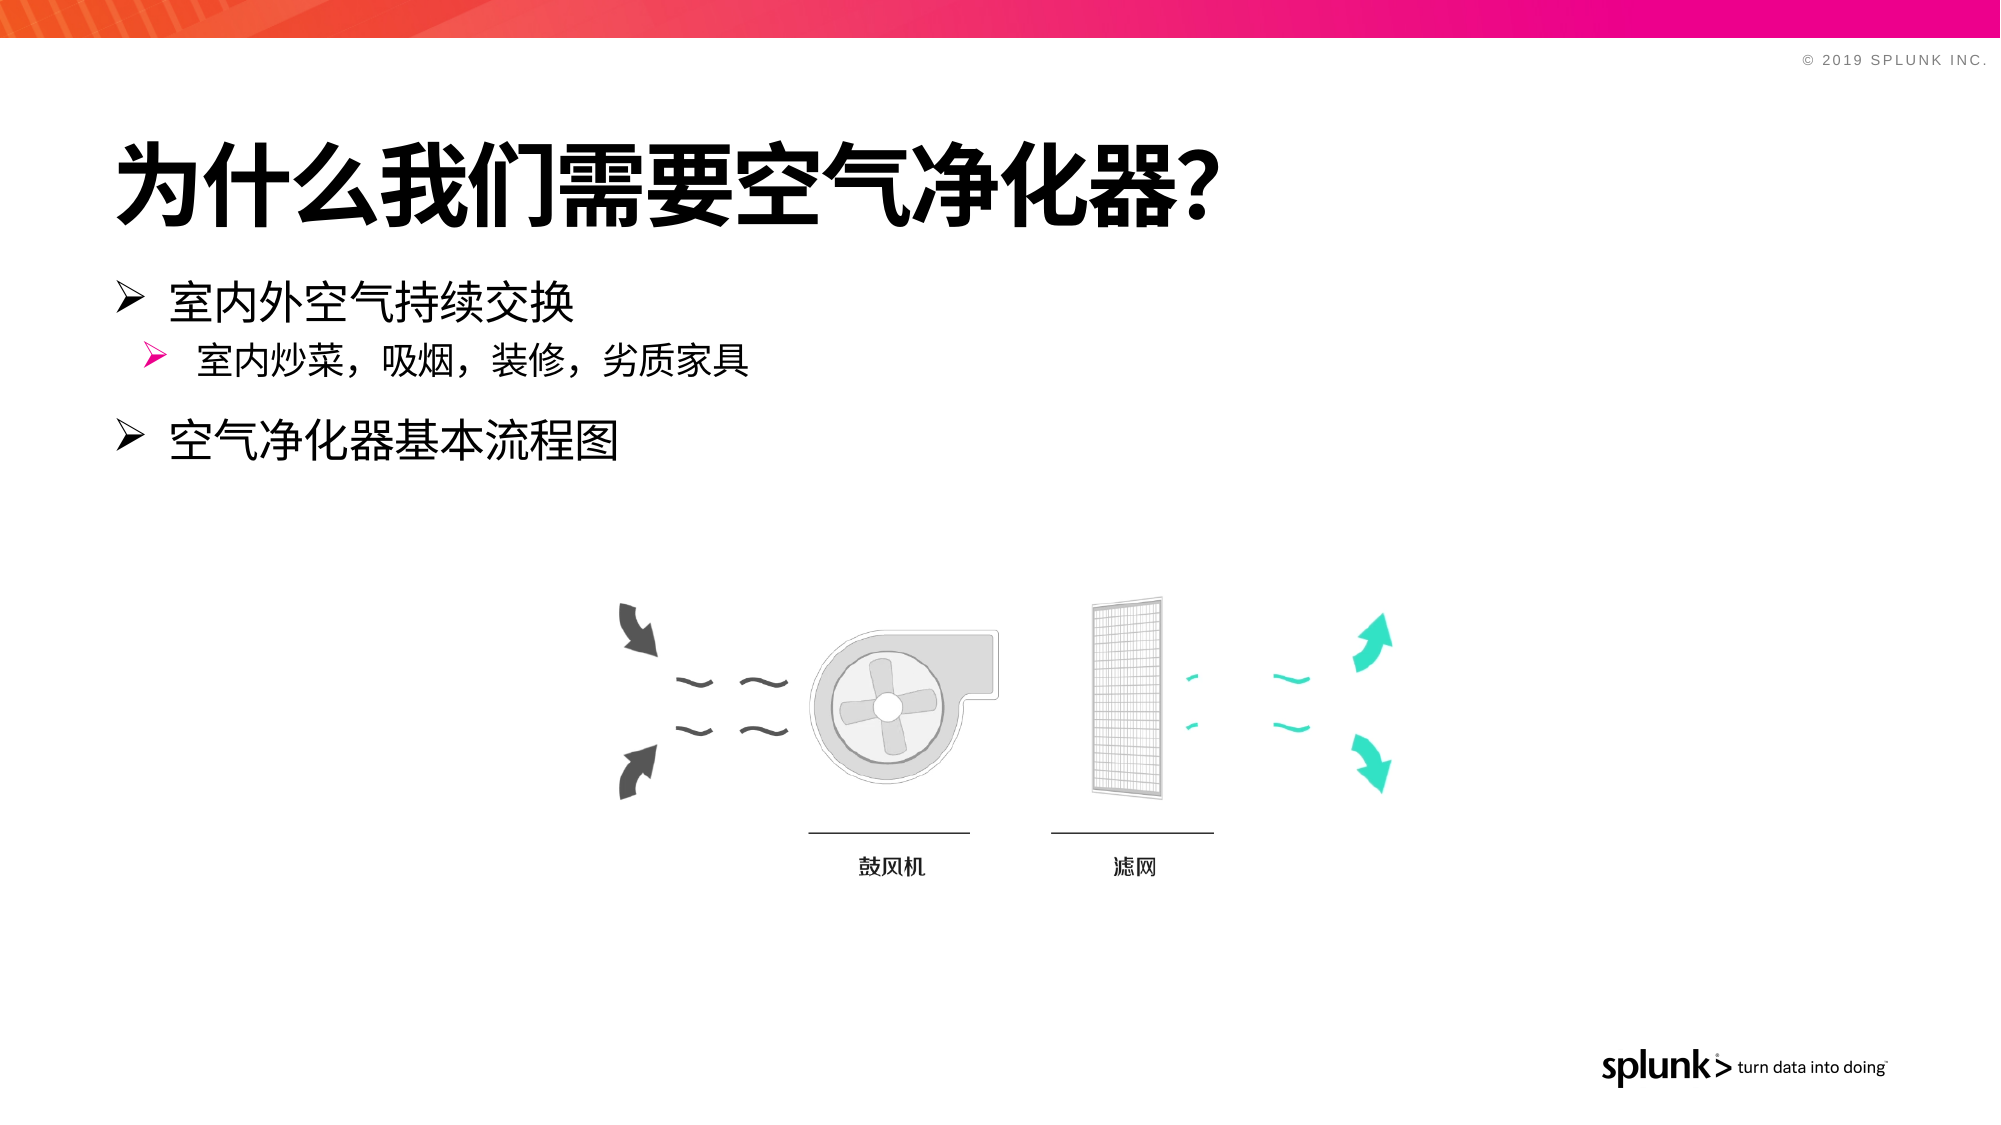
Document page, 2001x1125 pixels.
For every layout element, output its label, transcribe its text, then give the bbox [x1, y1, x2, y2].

picture [1602, 1049, 1888, 1088]
title 为什么我们需要空气净化器？ [112, 67, 1887, 237]
picture [0, 0, 2000, 38]
picture [560, 542, 1440, 911]
list 室内外空气持续交换 室内炒菜，吸烟，装修，劣质家具 空气净化器基本流程图 [112, 277, 1887, 1013]
